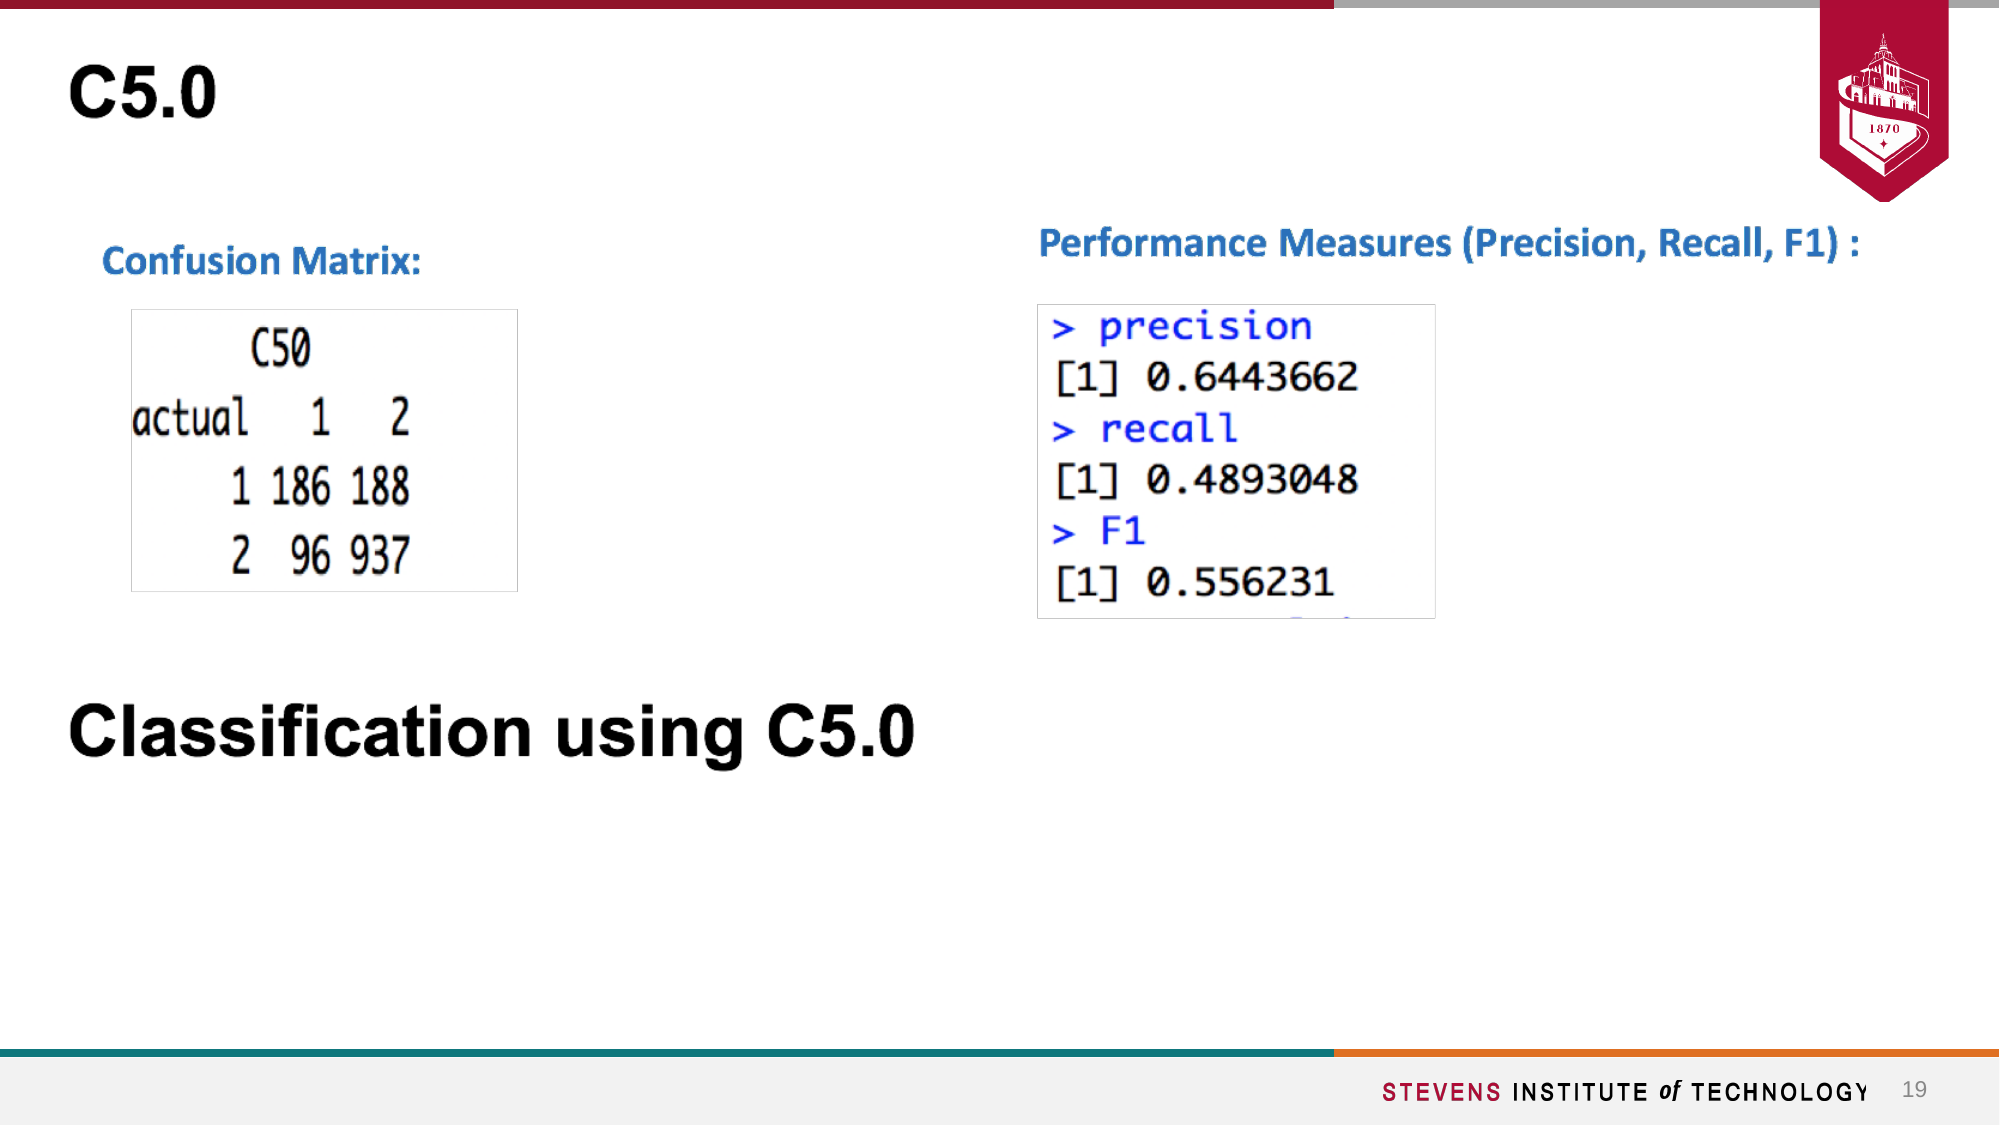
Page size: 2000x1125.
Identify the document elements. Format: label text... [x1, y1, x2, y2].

picture [24, 0, 1949, 1034]
slide_number ‹#› [1862, 1057, 1967, 1118]
picture [1383, 1080, 1862, 1101]
